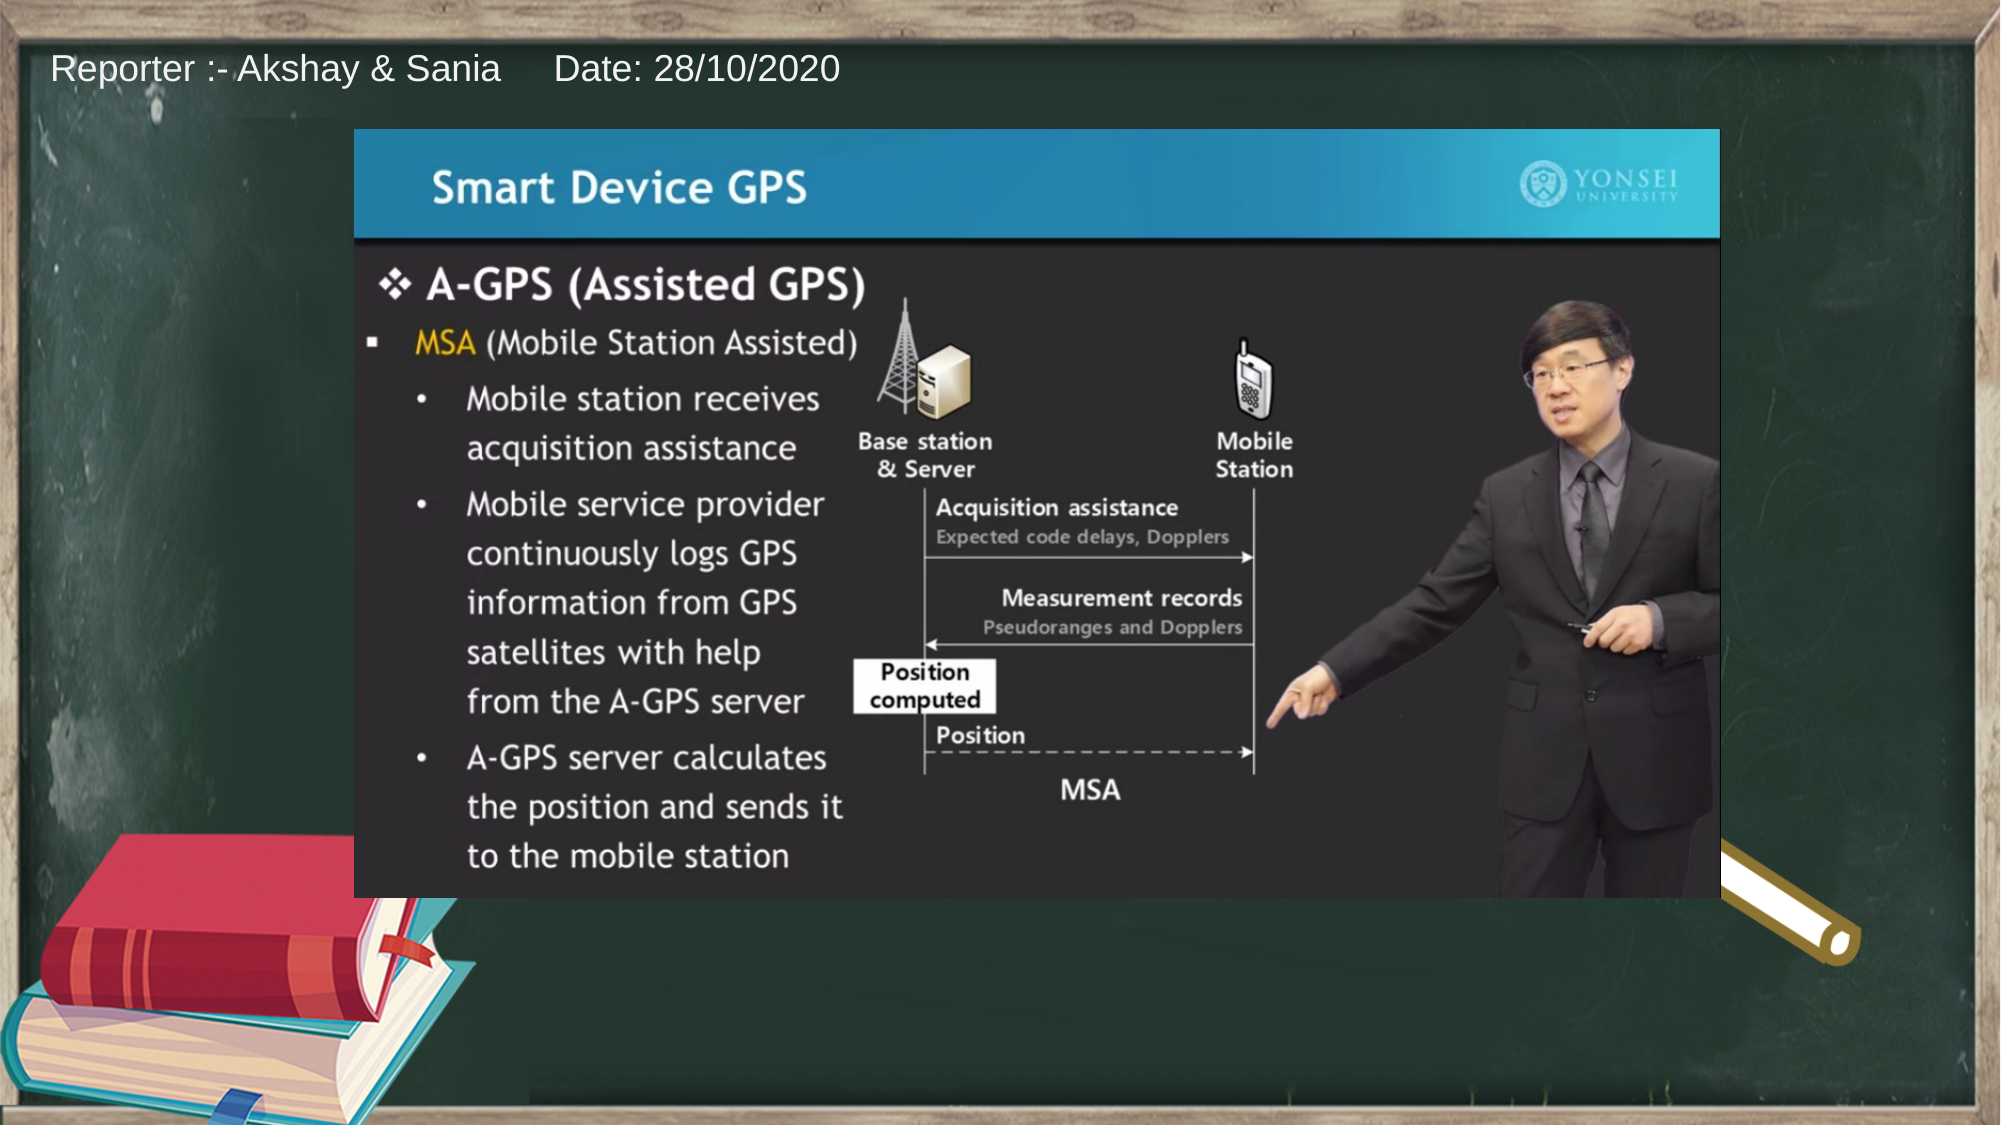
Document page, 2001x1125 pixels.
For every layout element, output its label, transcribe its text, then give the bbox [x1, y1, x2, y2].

text_box Reporter :- Akshay & Sania Date: 28/10/2020 [0, 41, 1012, 97]
picture [0, 0, 2001, 1125]
